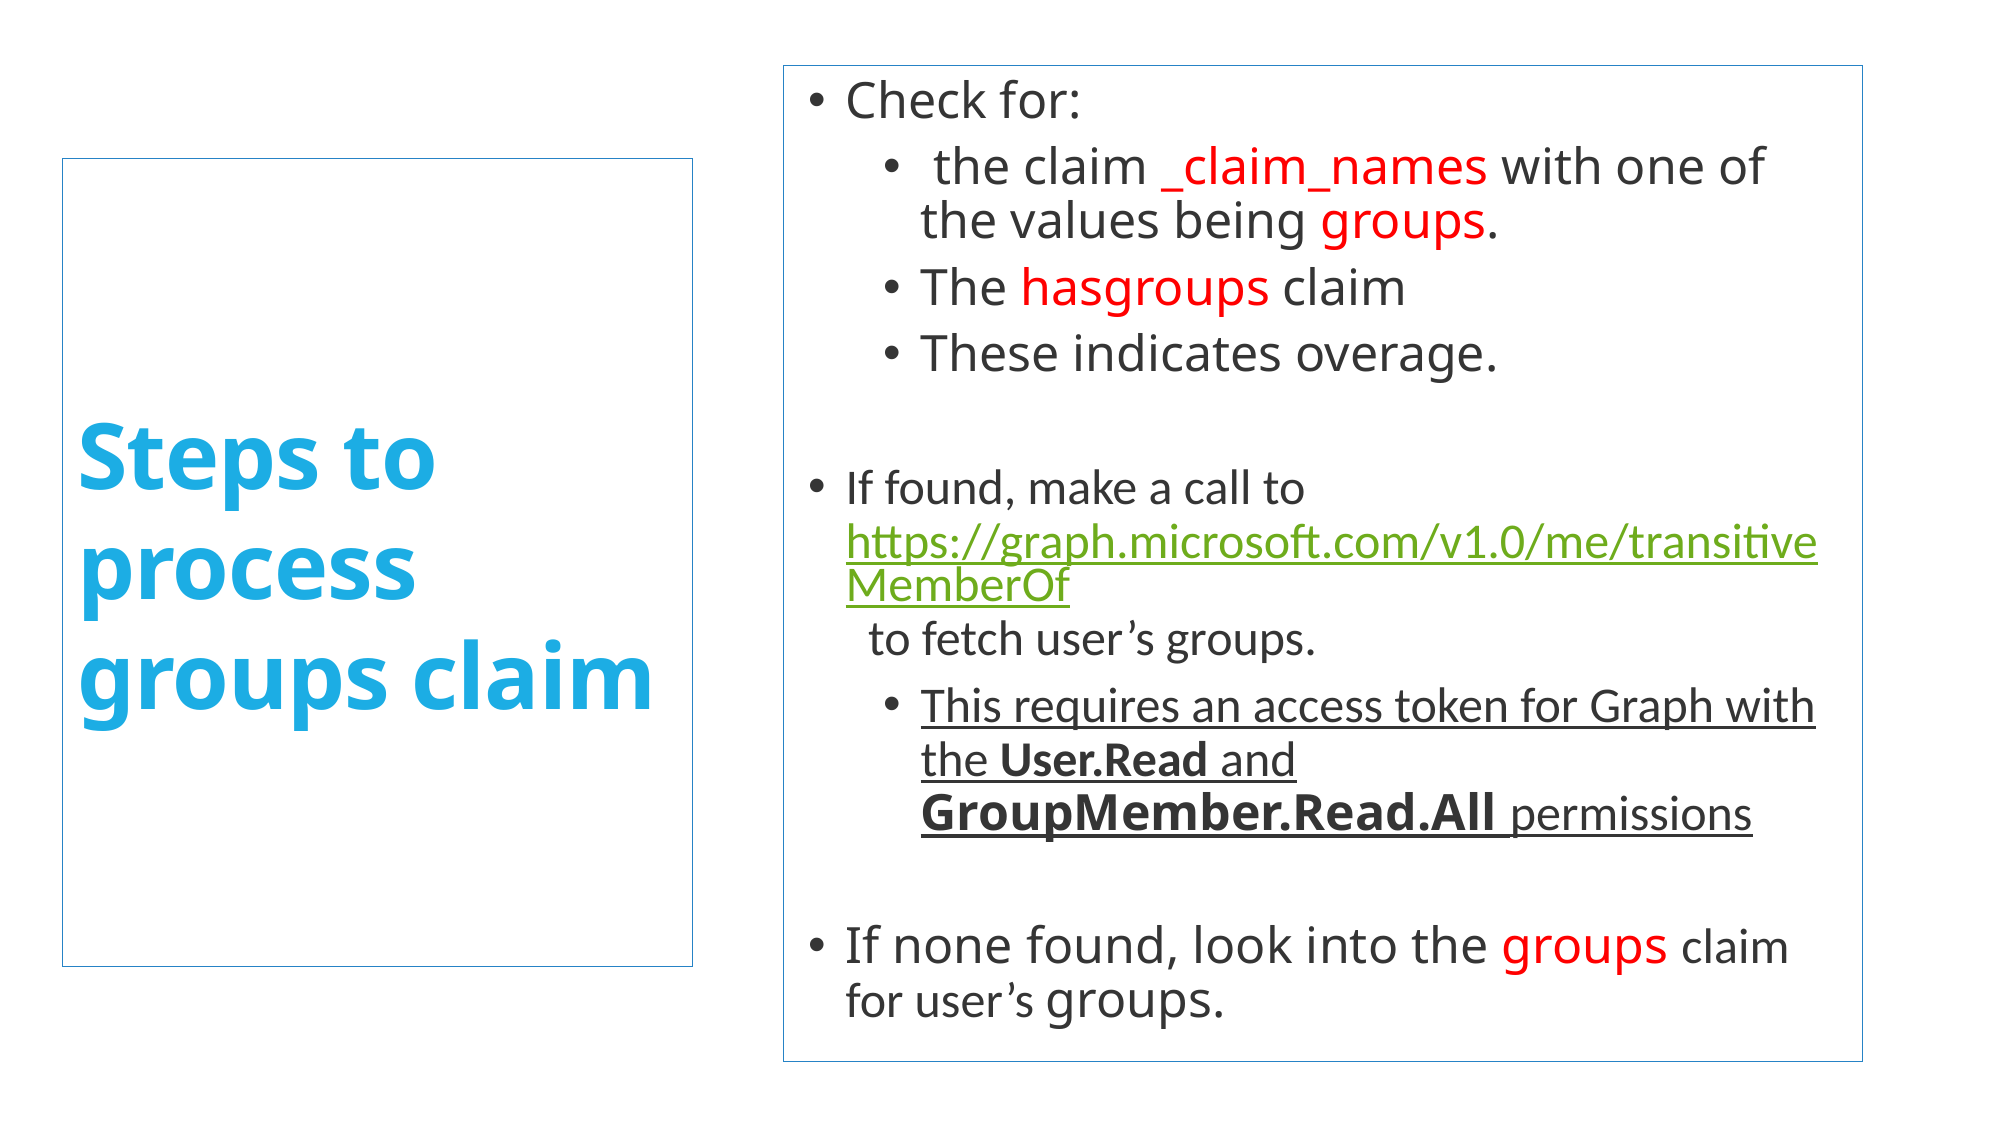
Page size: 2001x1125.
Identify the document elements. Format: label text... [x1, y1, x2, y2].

title Steps to process groups claim [62, 158, 693, 967]
text_box Check for: the claim _claim_names with one of the values being groups. The hasgroups claim These indicates overage. If found, make a call to https://graph.microsoft.com/v1.0/me/transitiveMemberOf to fetch user’s groups. This requires an access token for Graph with the User.Read and GroupMember.Read.All permissions If none found, look into the groups claim for user’s groups. [783, 65, 1863, 1062]
